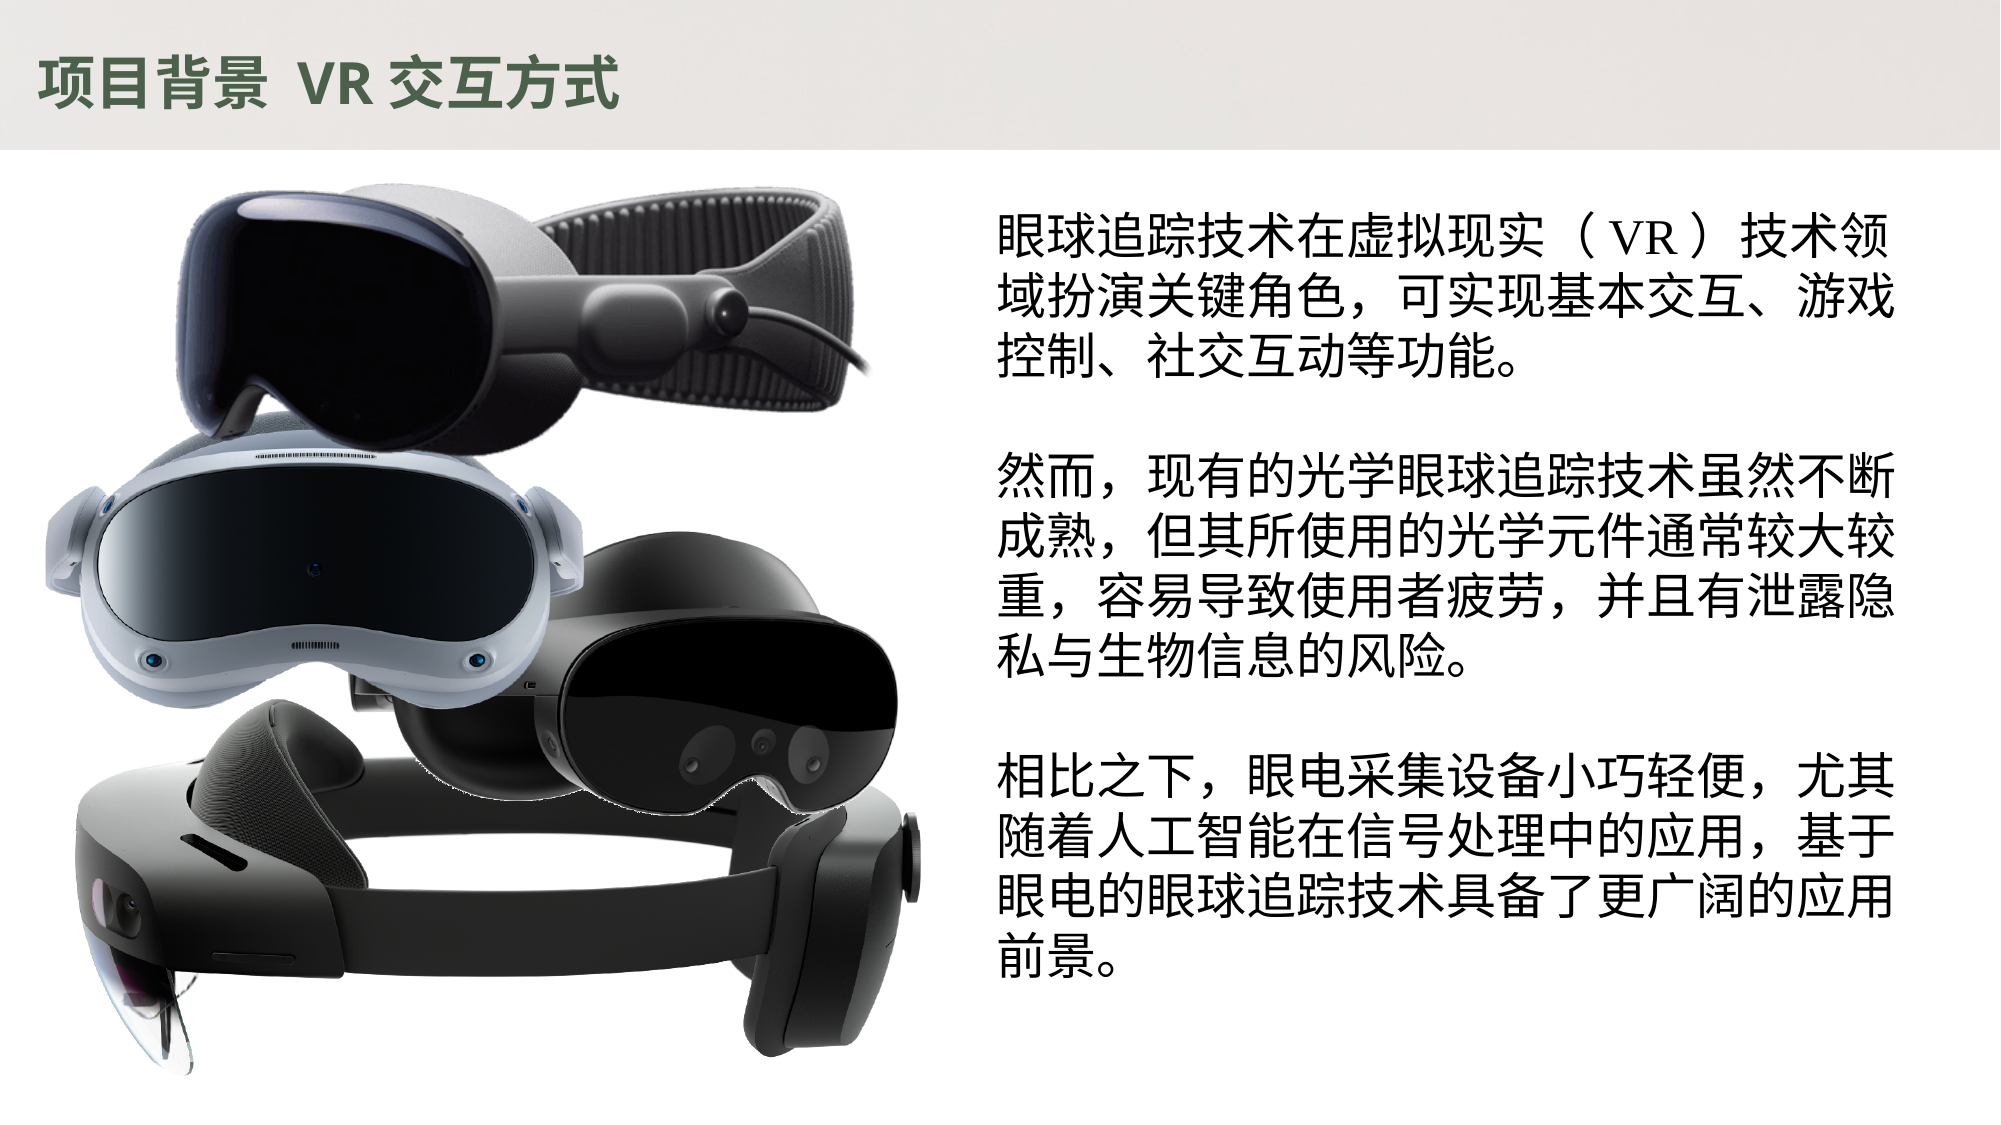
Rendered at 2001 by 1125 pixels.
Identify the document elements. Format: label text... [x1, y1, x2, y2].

picture [0, 0, 2001, 1125]
title 项目背景 VR交互方式 [22, 41, 1748, 130]
picture [14, 182, 961, 1125]
text_box 眼球追踪技术在虚拟现实（VR）技术领域扮演关键角色，可实现基本交互、游戏控制、社交互动等功能。 然而，现有的光学眼球追踪技术虽然不断成熟，但其所使用的光学元件通常较大较重，容易导致使用者疲劳，并且有泄露隐私与生物信息的风险。 相比之下，眼电采集设备小巧轻便，尤其随着人工智能在信号处理中的应用，基于眼电的眼球追踪技术具备了更广阔的应用前景。 [981, 197, 1952, 1068]
